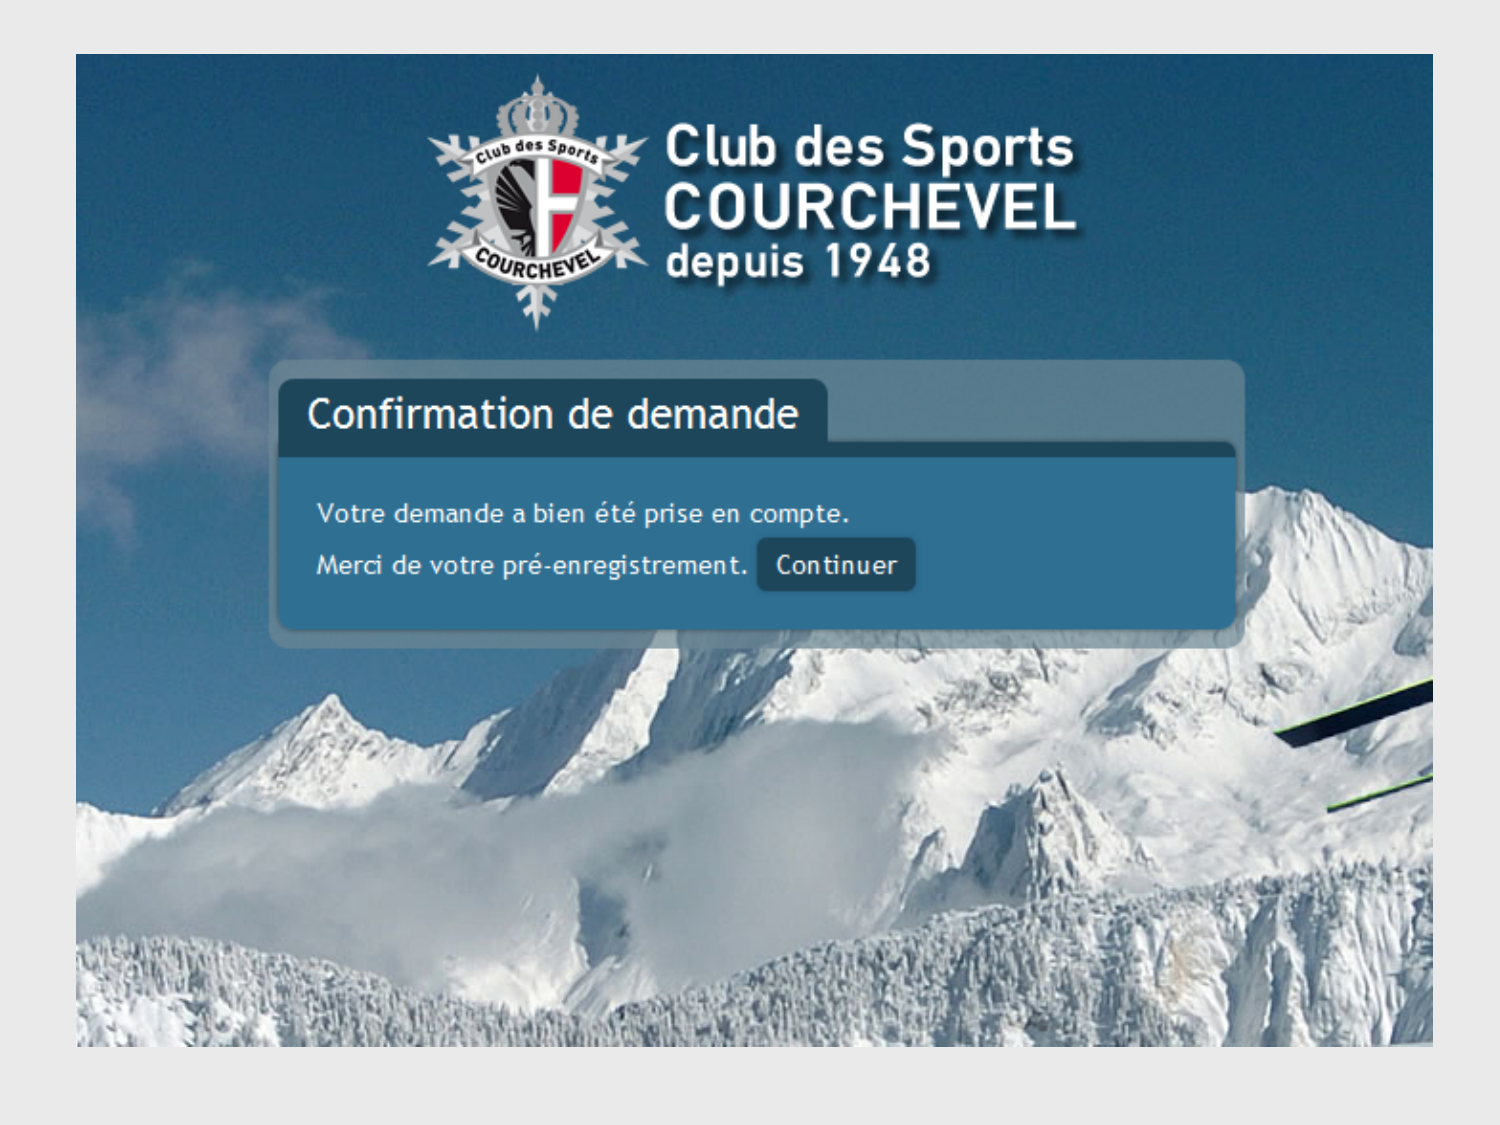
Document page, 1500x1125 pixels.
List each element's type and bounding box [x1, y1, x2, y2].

picture [76, 54, 1433, 1047]
